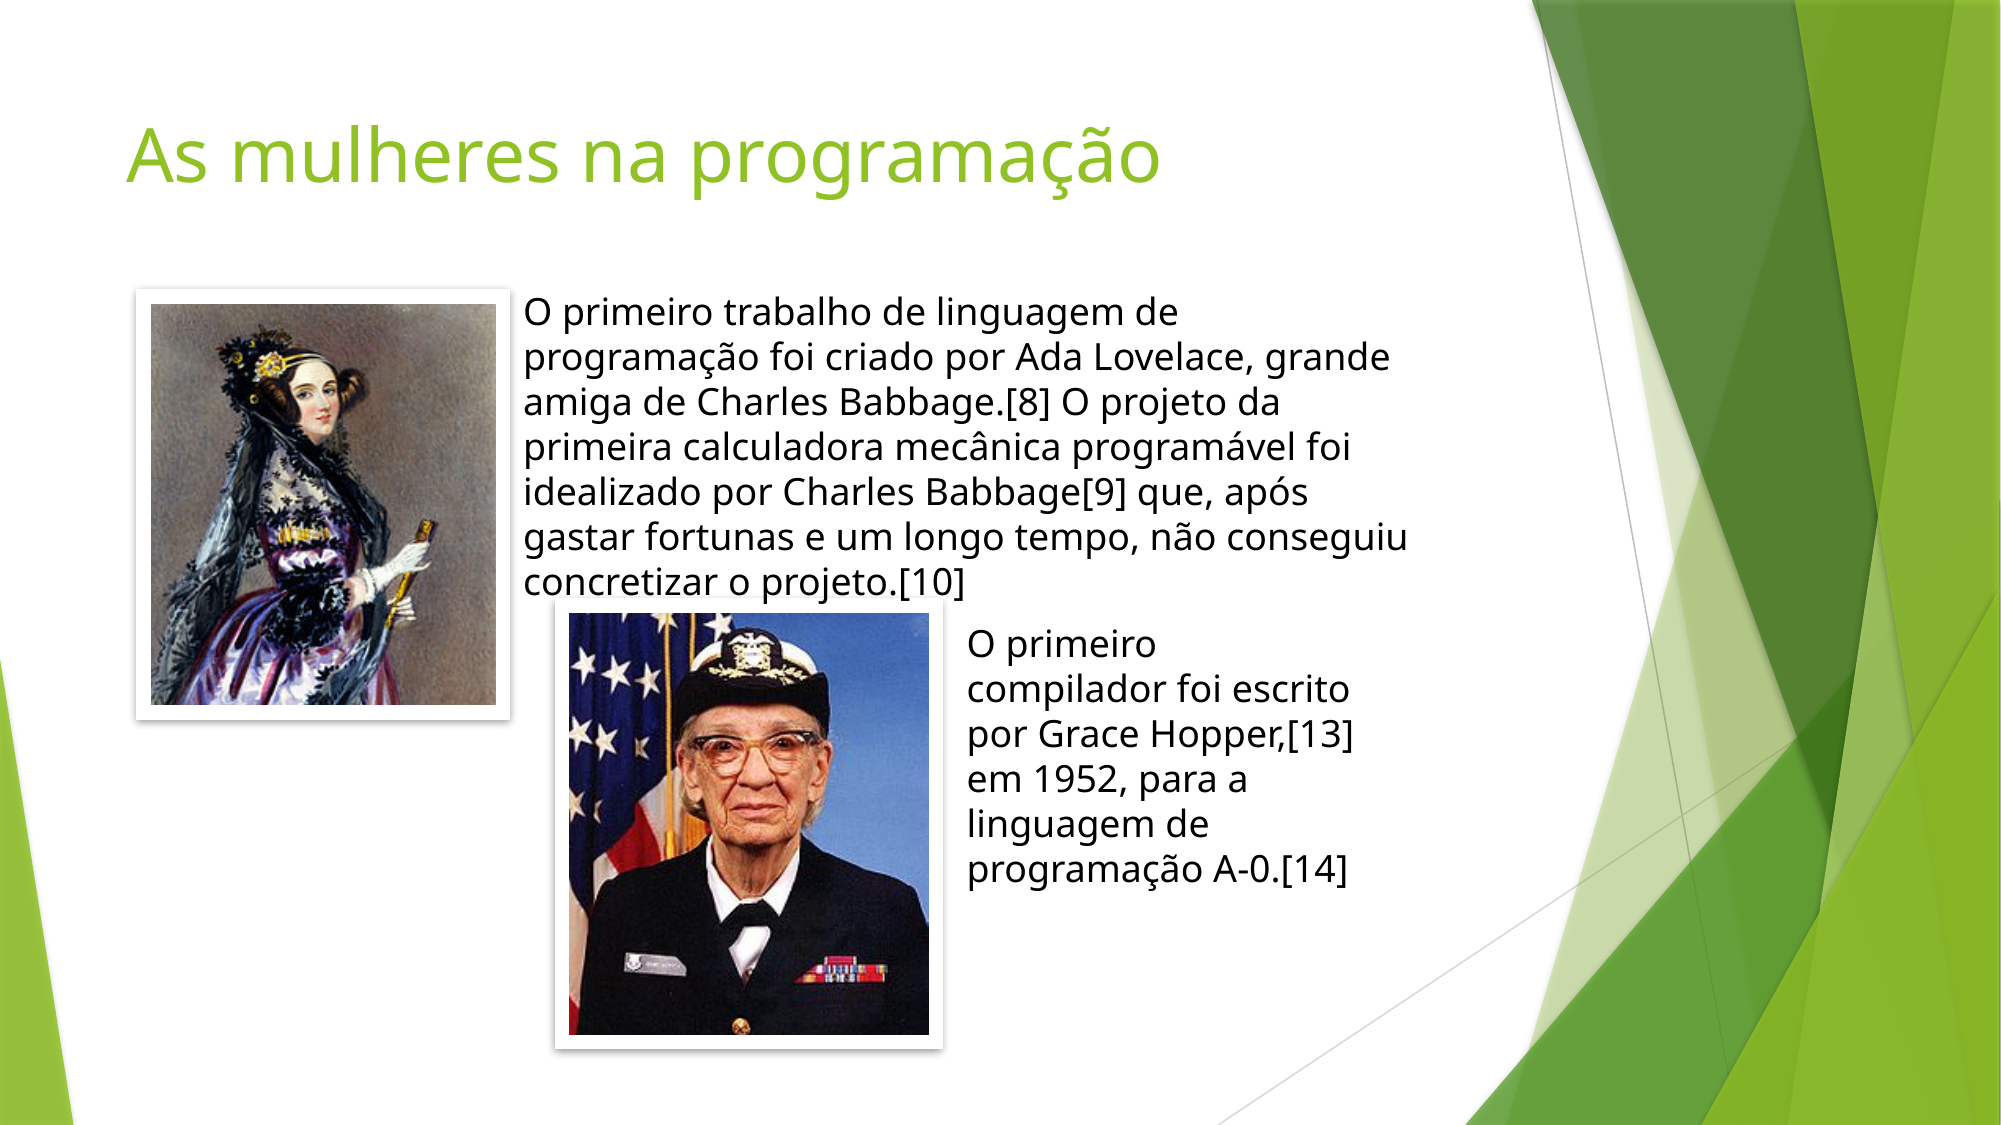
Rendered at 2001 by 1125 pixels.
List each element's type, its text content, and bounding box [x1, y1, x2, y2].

picture [568, 612, 930, 1036]
title As mulheres na programação [111, 99, 1522, 317]
text_box O primeiro compilador foi escrito por Grace Hopper,[13] em 1952, para a linguagem de programação A-0.[14] [951, 612, 1374, 898]
text_box O primeiro trabalho de linguagem de programação foi criado por Ada Lovelace, grande amiga de Charles Babbage.[8] O projeto da primeira calculadora mecânica programável foi idealizado por Charles Babbage[9] que, após gastar fortunas e um longo tempo, não conseguiu concretizar o projeto.[10] [508, 280, 1437, 611]
picture [149, 302, 497, 706]
